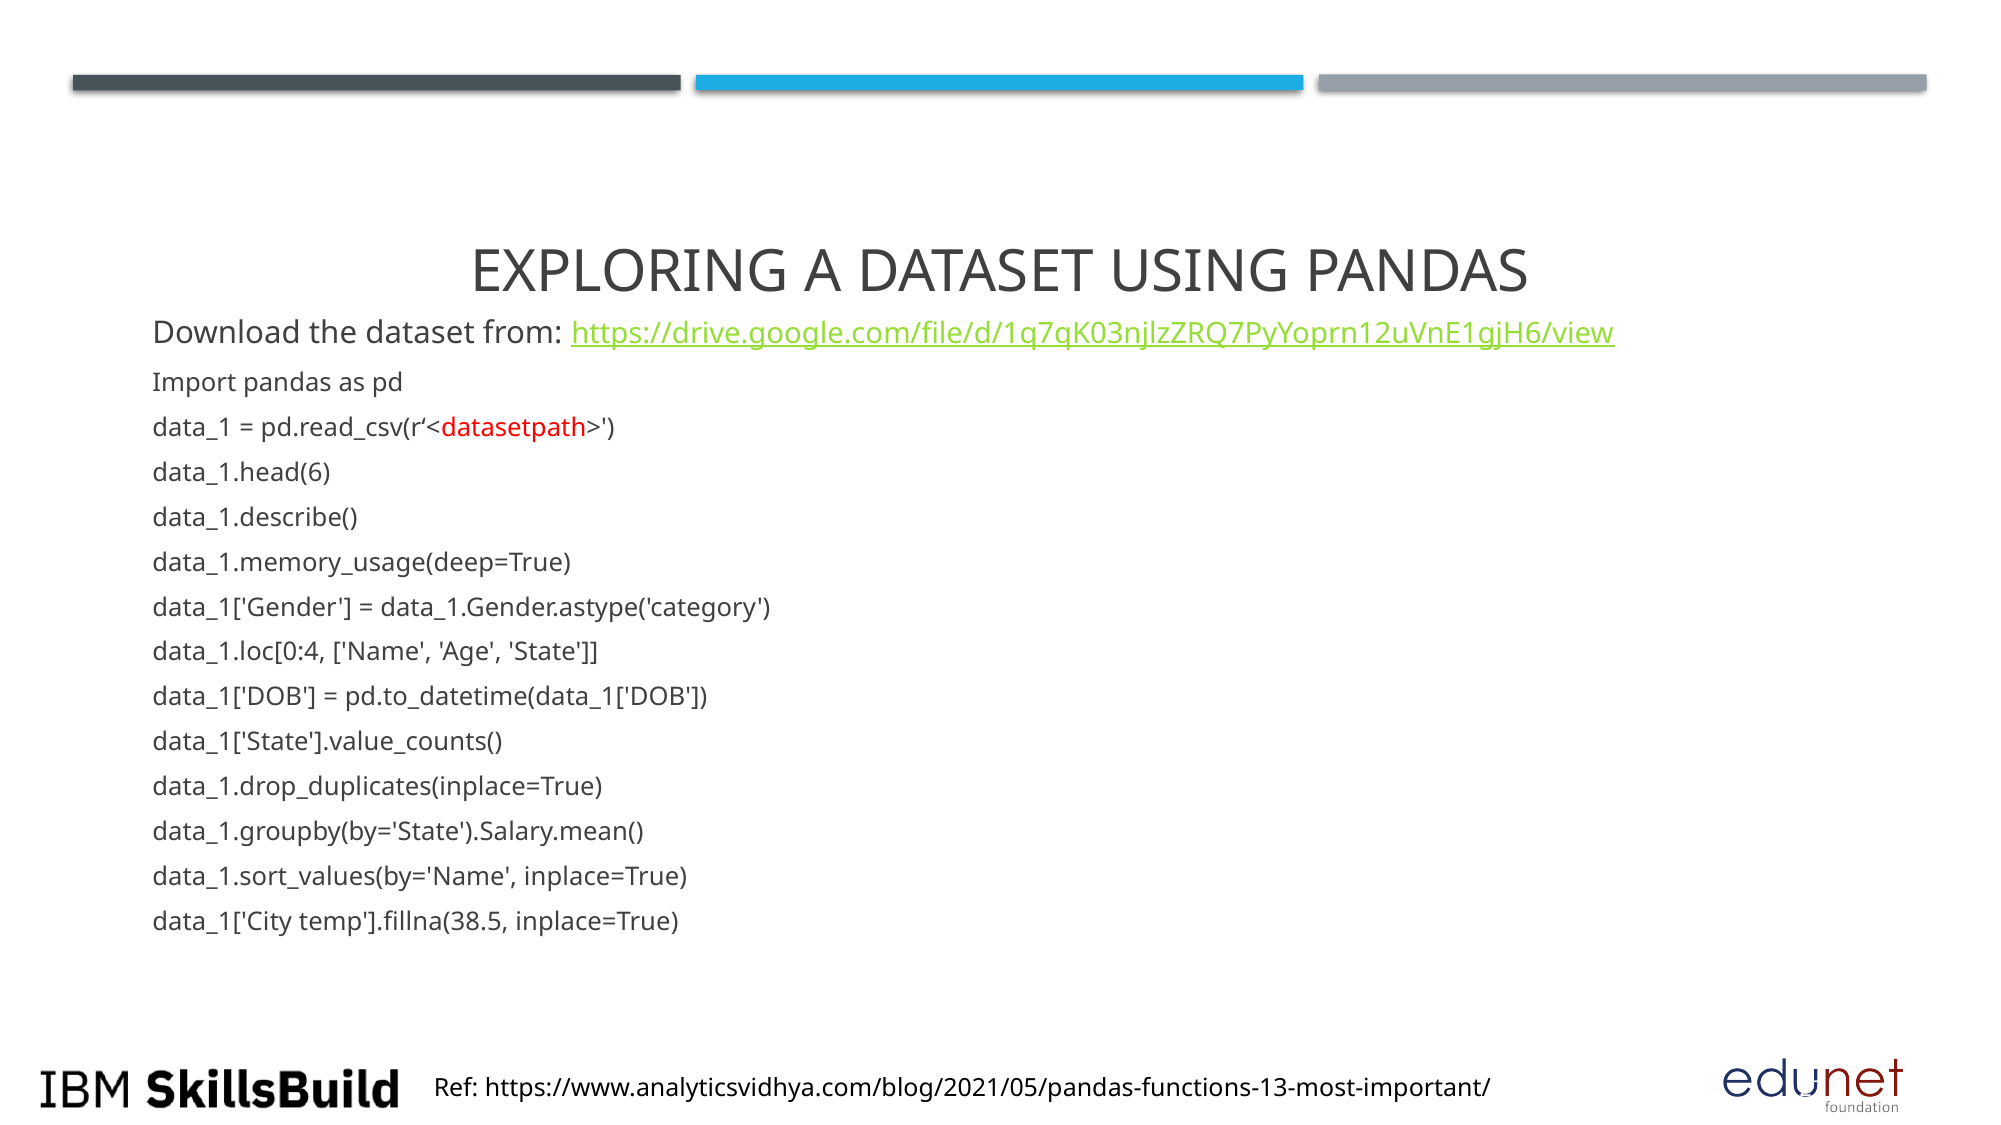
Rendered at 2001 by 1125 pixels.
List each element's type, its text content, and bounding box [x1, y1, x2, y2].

list Download the dataset from: https://drive.google.com/file/d/1q7qK03njlzZRQ7PyYoprn12uVnE1gjH6/view Import pandas as pd data_1 = pd.read_csv(r‘<datasetpath>') data_1.head(6) data_1.describe() data_1.memory_usage(deep=True) data_1['Gender'] = data_1.Gender.astype('category') data_1.loc[0:4, ['Name', 'Age', 'State']] data_1['DOB'] = pd.to_datetime(data_1['DOB']) data_1['State'].value_counts() data_1.drop_duplicates(inplace=True) data_1.groupby(by='State').Salary.mean() data_1.sort_values(by='Name', inplace=True) data_1['City temp'].fillna(38.5, inplace=True) [137, 298, 1863, 945]
slide_number 27 [1624, 1059, 1840, 1120]
picture [1719, 1056, 1905, 1116]
picture [14, 1047, 419, 1125]
title Exploring a dataset using Pandas [95, 115, 1905, 311]
text_box Ref: https://www.analyticsvidhya.com/blog/2021/05/pandas-functions-13-most-important/ [419, 1064, 1543, 1109]
